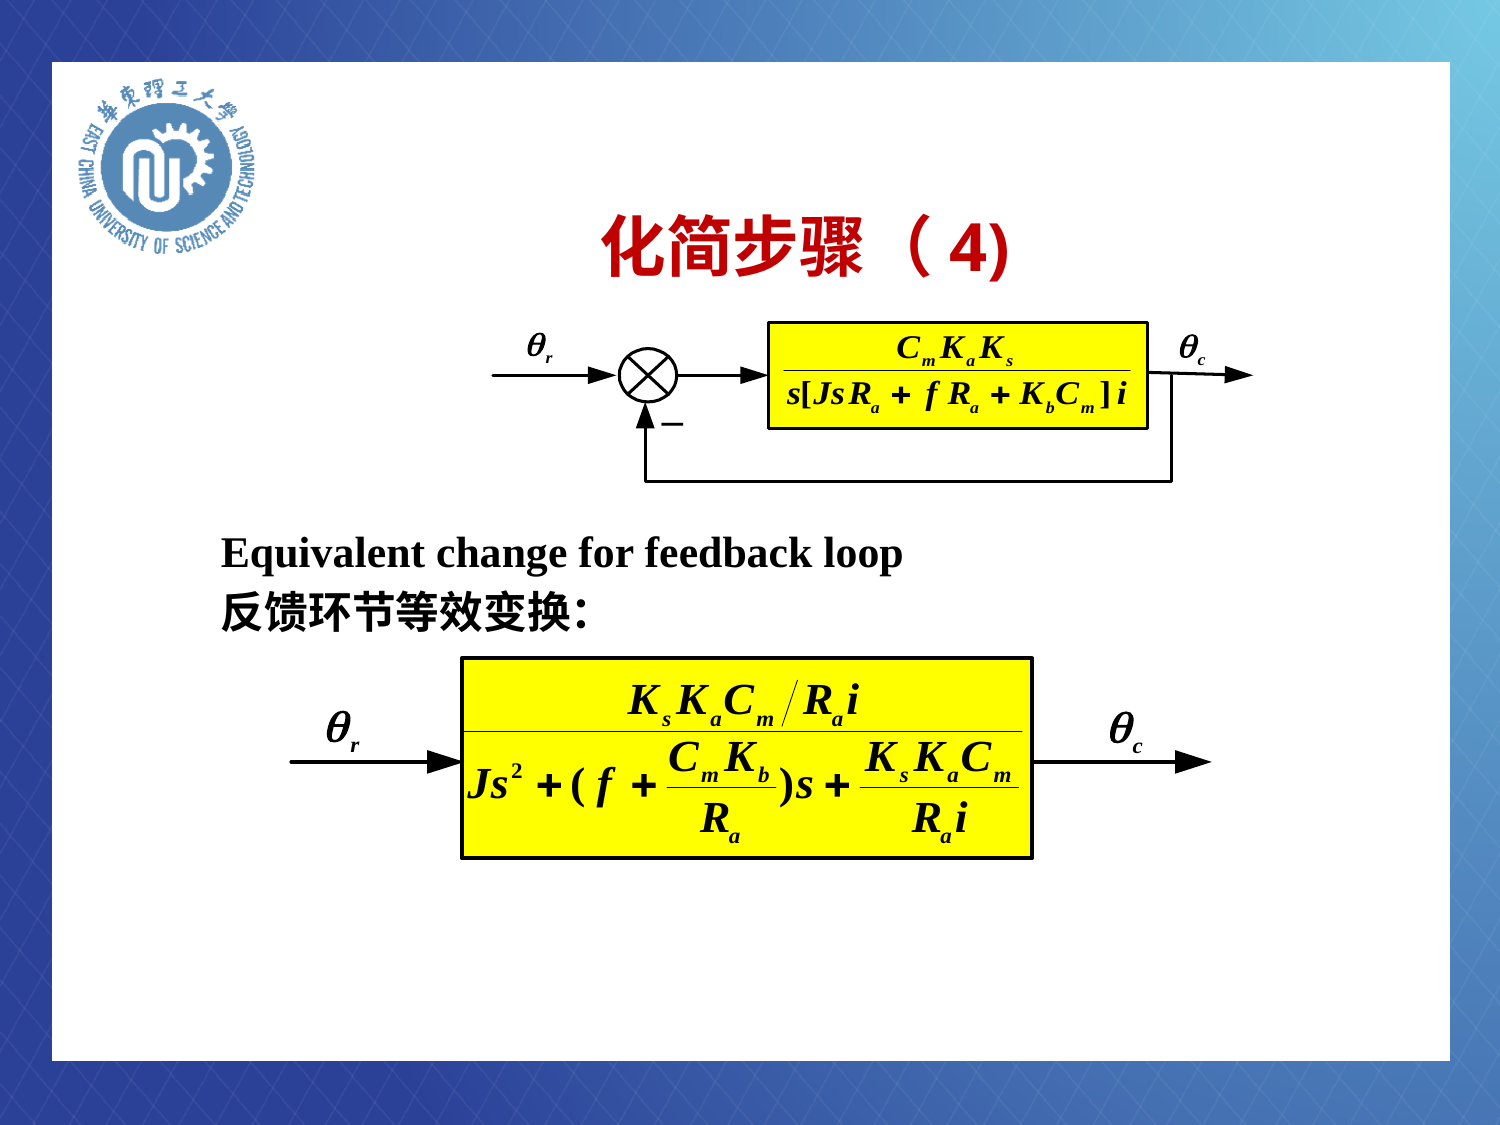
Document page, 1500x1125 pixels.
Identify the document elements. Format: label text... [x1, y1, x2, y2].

title 化简步骤（4) [547, 193, 1062, 296]
list Equivalent change for feedback loop 反馈环节等效变换： [209, 517, 928, 594]
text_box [459, 316, 1286, 513]
picture [0, 0, 1500, 1125]
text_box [248, 617, 1253, 950]
